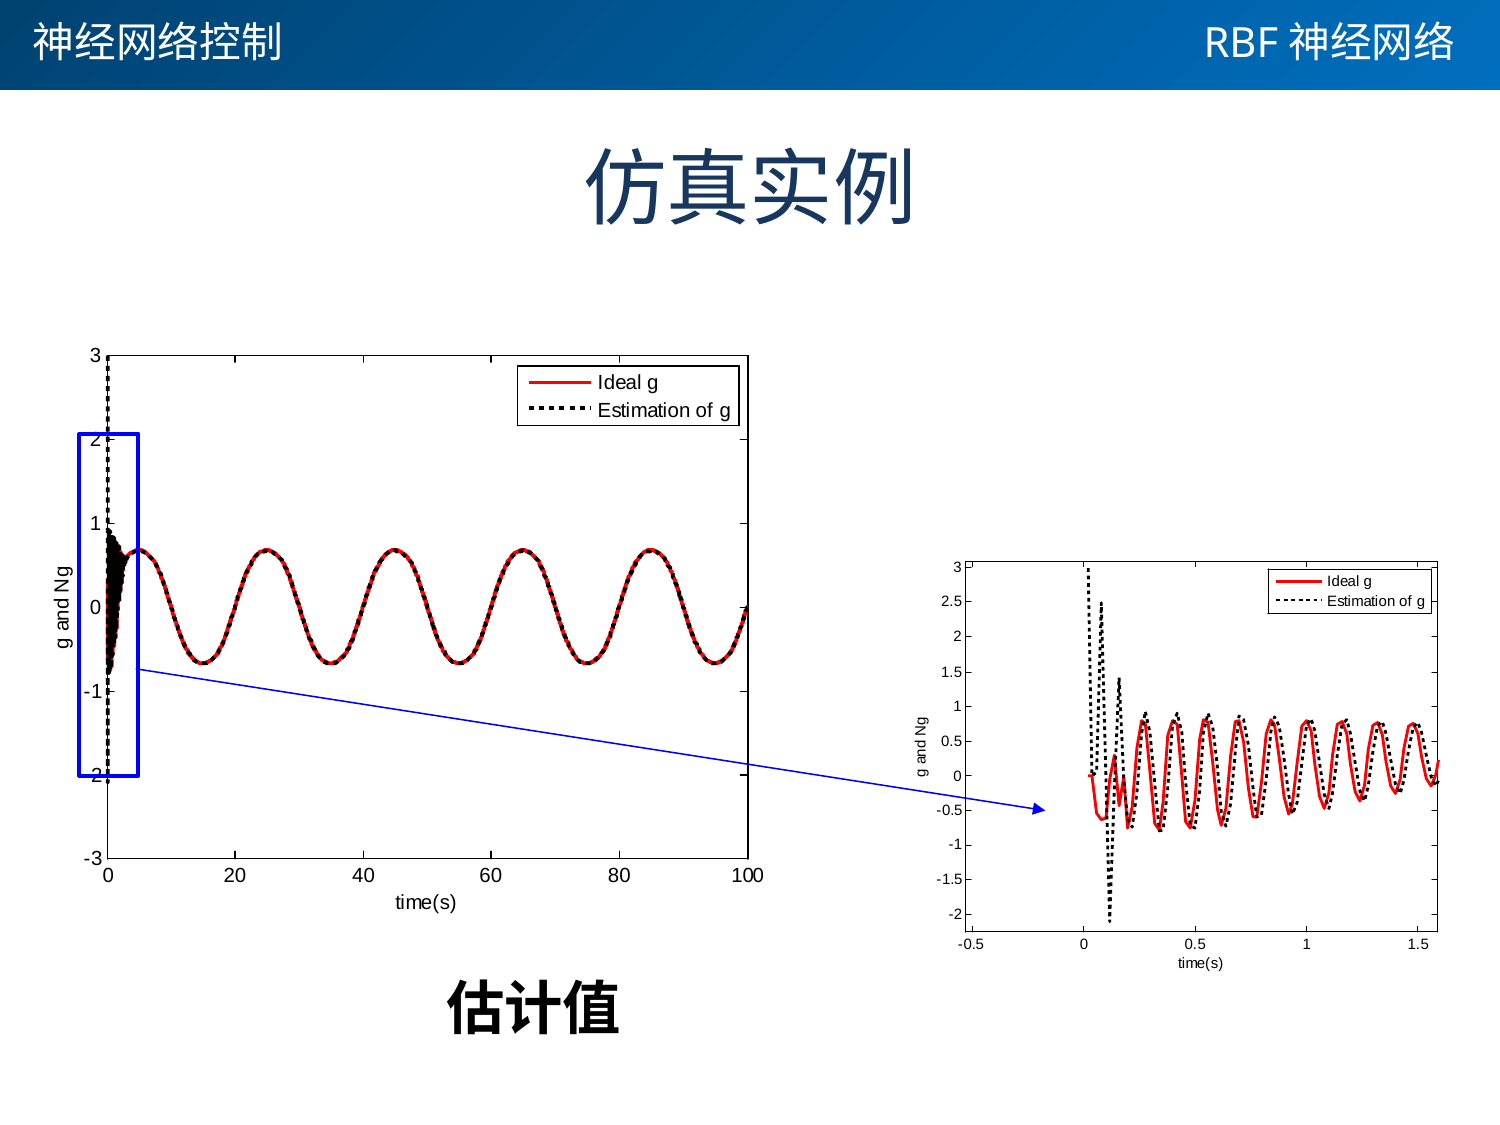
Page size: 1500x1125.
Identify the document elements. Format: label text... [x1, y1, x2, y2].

title 仿真实例 [75, 91, 1425, 279]
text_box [135, 668, 1046, 811]
list 神经网络控制 [17, 8, 561, 80]
picture [0, 308, 828, 929]
list RBF神经网络 [938, 8, 1471, 80]
picture [887, 526, 1497, 983]
